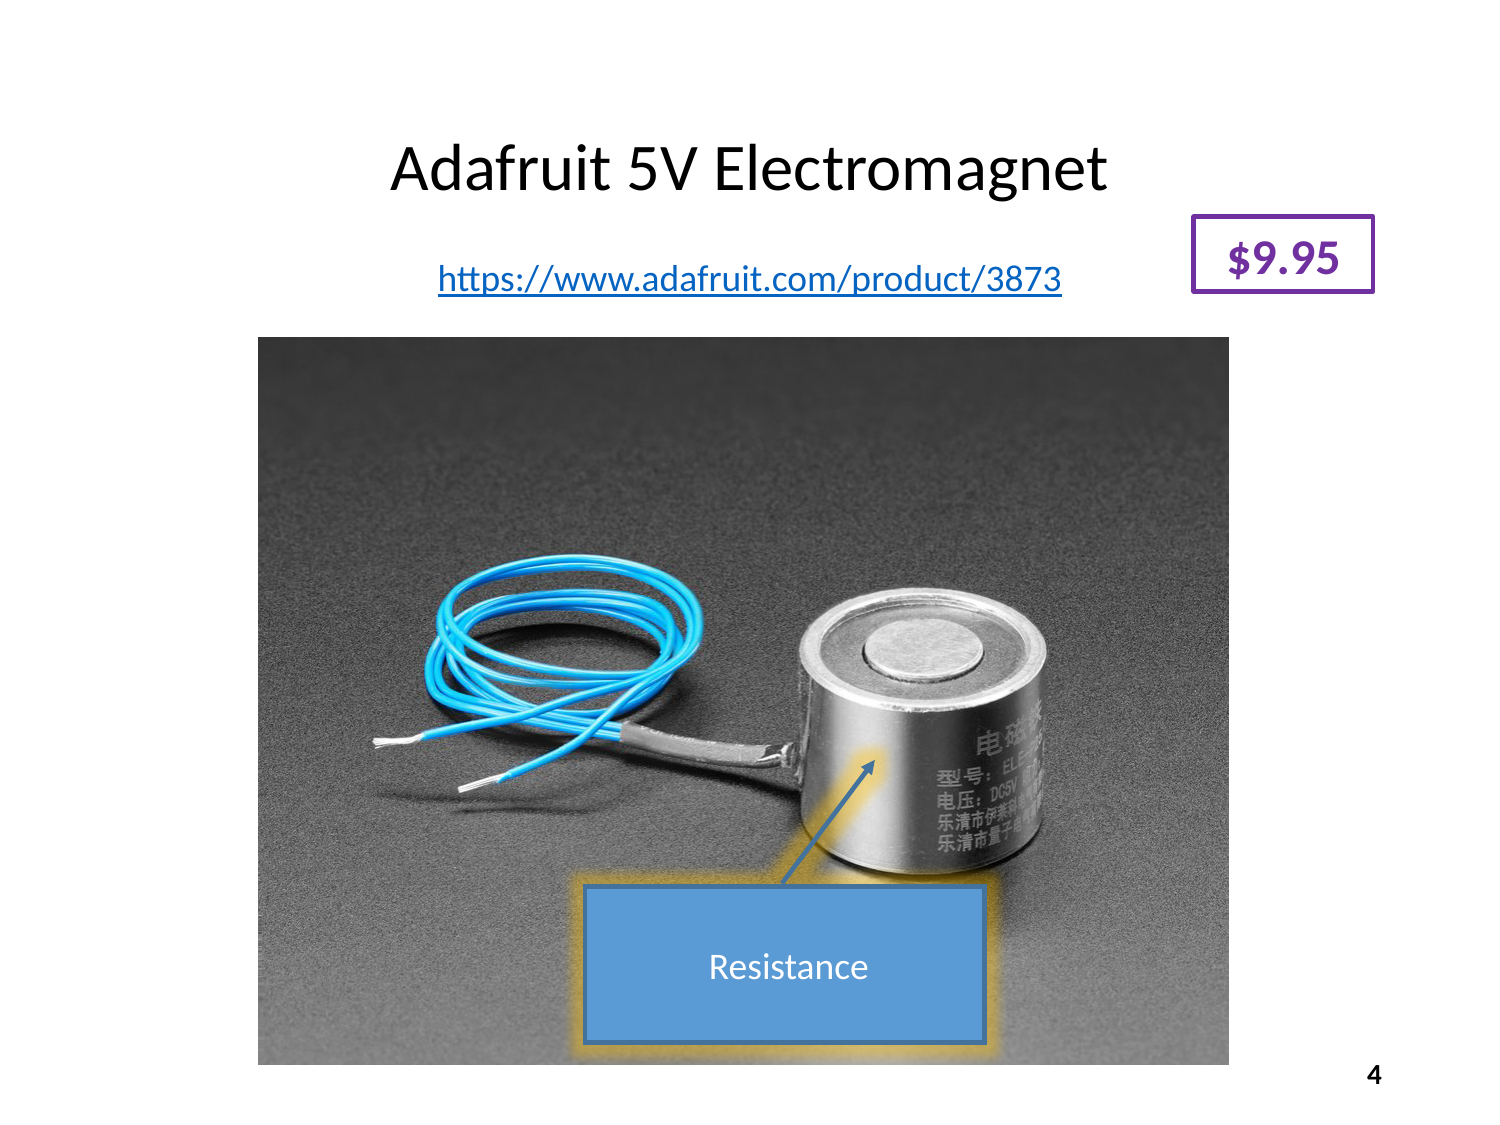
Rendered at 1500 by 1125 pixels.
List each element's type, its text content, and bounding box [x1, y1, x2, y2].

text_box https://www.adafruit.com/product/3873 [374, 246, 1125, 307]
title Adafruit 5V Electromagnet [103, 59, 1397, 278]
picture [258, 337, 1229, 1065]
text_box $9.95 [1193, 216, 1373, 292]
slide_number 4 [1059, 1042, 1397, 1103]
